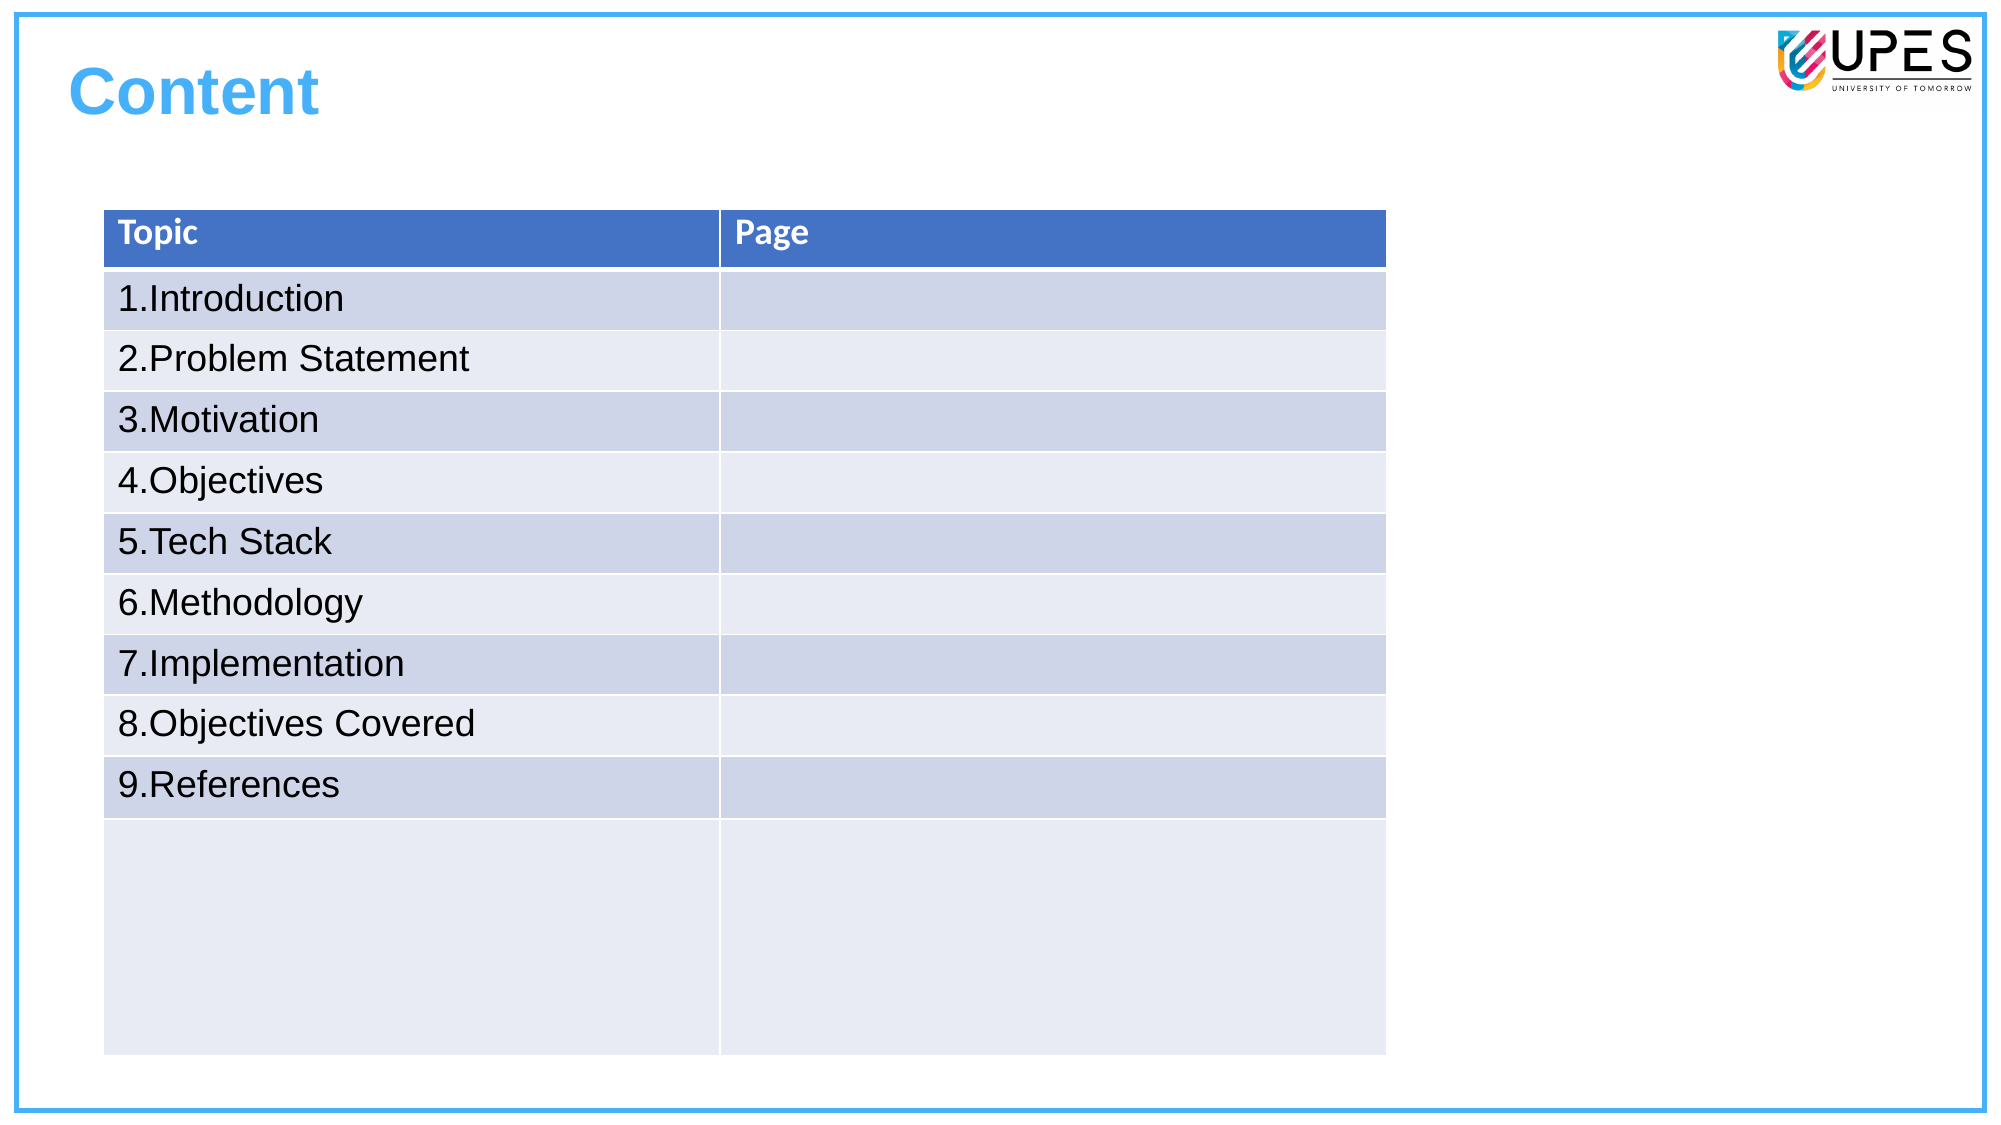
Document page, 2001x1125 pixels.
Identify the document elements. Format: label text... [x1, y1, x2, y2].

table_cell 1.Introduction [104, 272, 719, 330]
table_cell [721, 272, 1386, 330]
table_cell [721, 392, 1386, 451]
table_cell [721, 514, 1386, 573]
table_cell [721, 331, 1386, 390]
table_cell [721, 820, 1386, 1055]
table_header Topic [104, 210, 719, 267]
table_header Page [721, 210, 1386, 267]
table_cell [721, 696, 1386, 755]
table_cell 9.References [104, 757, 719, 818]
table_cell [104, 820, 719, 1055]
table_cell 7.Implementation [104, 635, 719, 694]
table_cell 8.Objectives Covered [104, 696, 719, 755]
picture [1758, 20, 1978, 110]
table_cell [721, 453, 1386, 512]
table_cell 5.Tech Stack [104, 514, 719, 573]
table_cell [721, 575, 1386, 634]
table_cell 4.Objectives [104, 453, 719, 512]
table_cell 6.Methodology [104, 575, 719, 634]
table_cell 3.Motivation [104, 392, 719, 451]
text_box Content [53, 40, 1289, 136]
table_cell 2.Problem Statement [104, 331, 719, 390]
table_cell [721, 757, 1386, 818]
table_cell [721, 635, 1386, 694]
